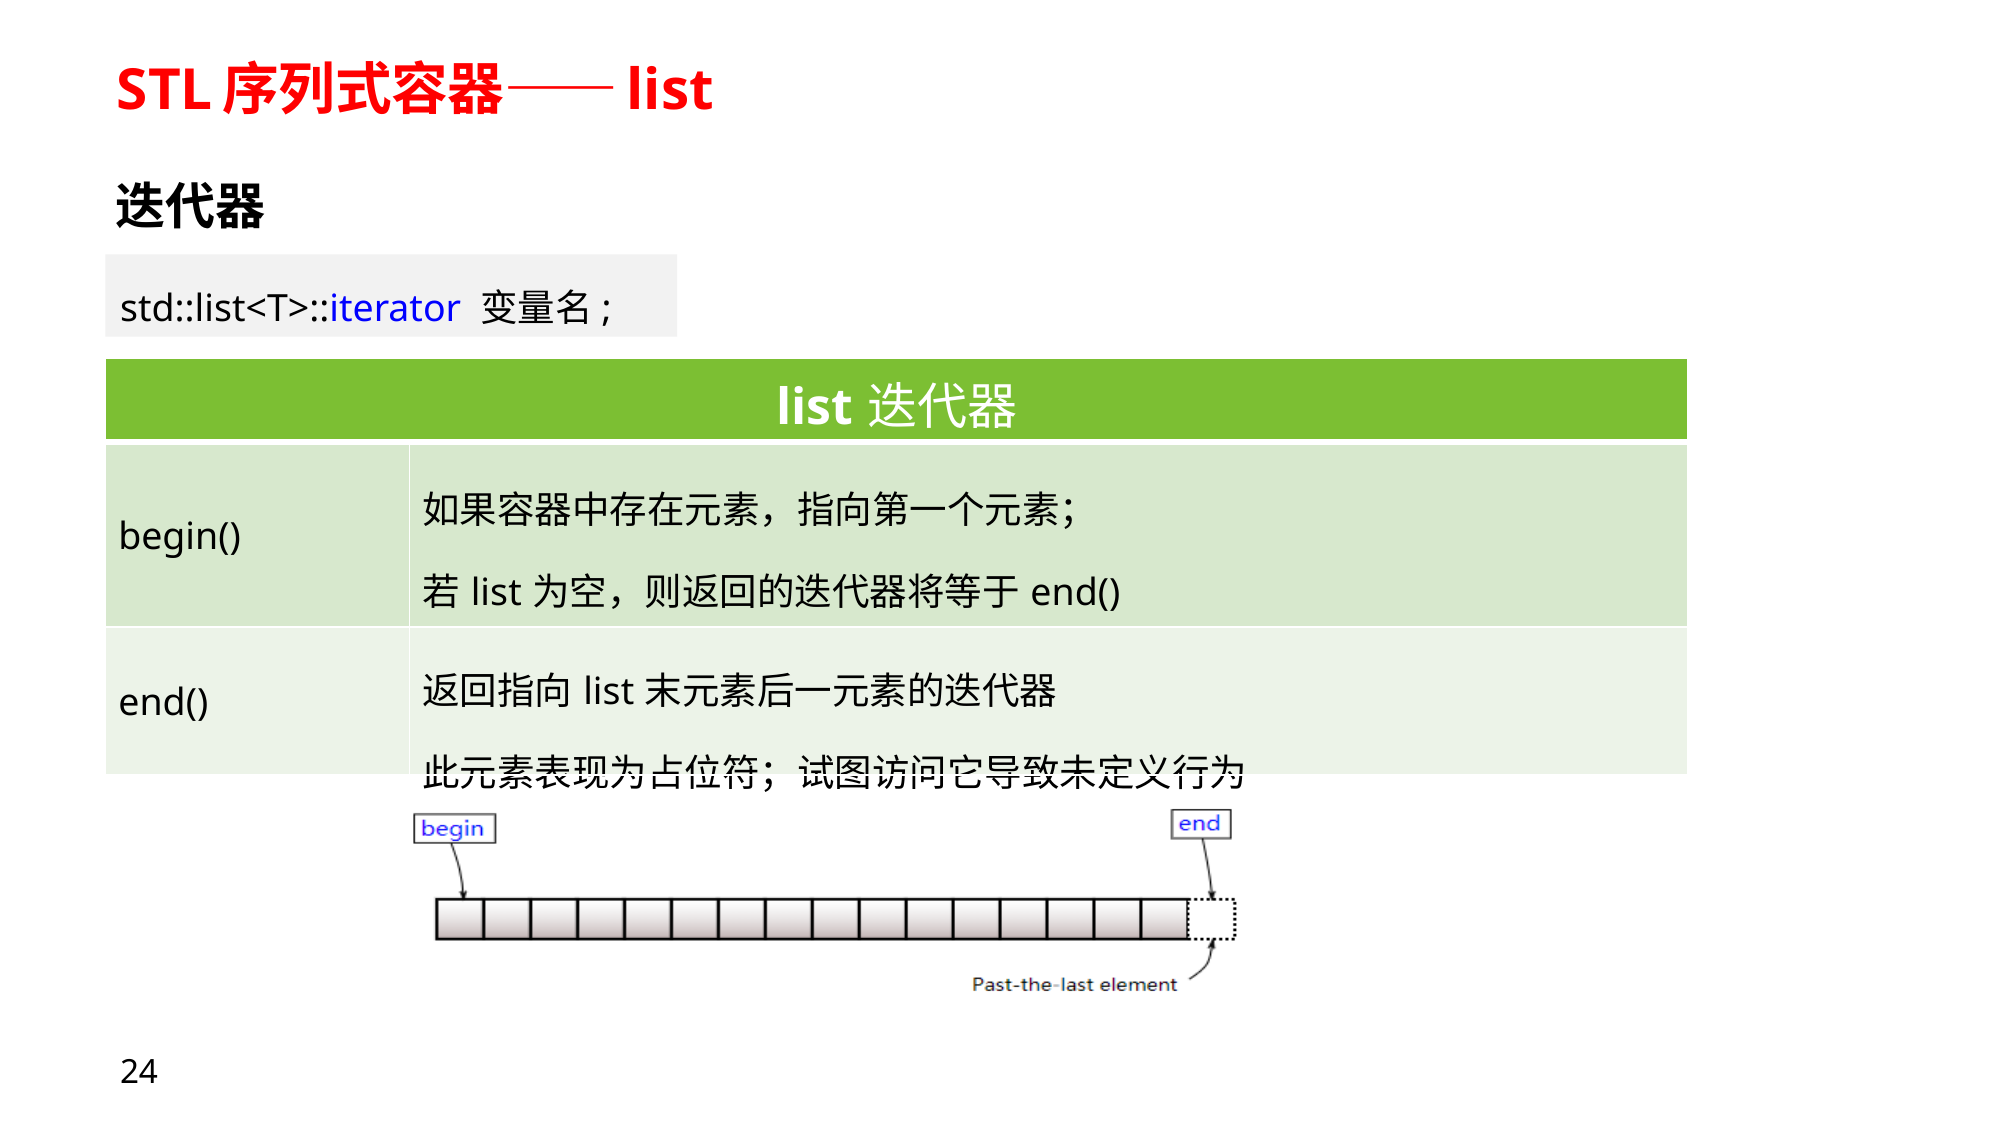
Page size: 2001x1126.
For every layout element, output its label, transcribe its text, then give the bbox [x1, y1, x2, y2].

table_cell end() [106, 628, 409, 774]
table_cell 如果容器中存在元素，指向第一个元素； 若list为空，则返回的迭代器将等于end() [410, 445, 1687, 626]
picture [409, 795, 1246, 1003]
title STL序列式容器——list [96, 42, 1916, 132]
table_cell 返回指向list末元素后一元素的迭代器 此元素表现为占位符；试图访问它导致未定义行为 [410, 628, 1687, 774]
slide_number 24 [100, 1042, 567, 1103]
table_header list迭代器 [106, 359, 1687, 439]
text_box 迭代器 [100, 167, 281, 243]
table_cell begin() [106, 445, 409, 626]
text_box std::list<T>::iterator 变量名; [105, 254, 678, 337]
